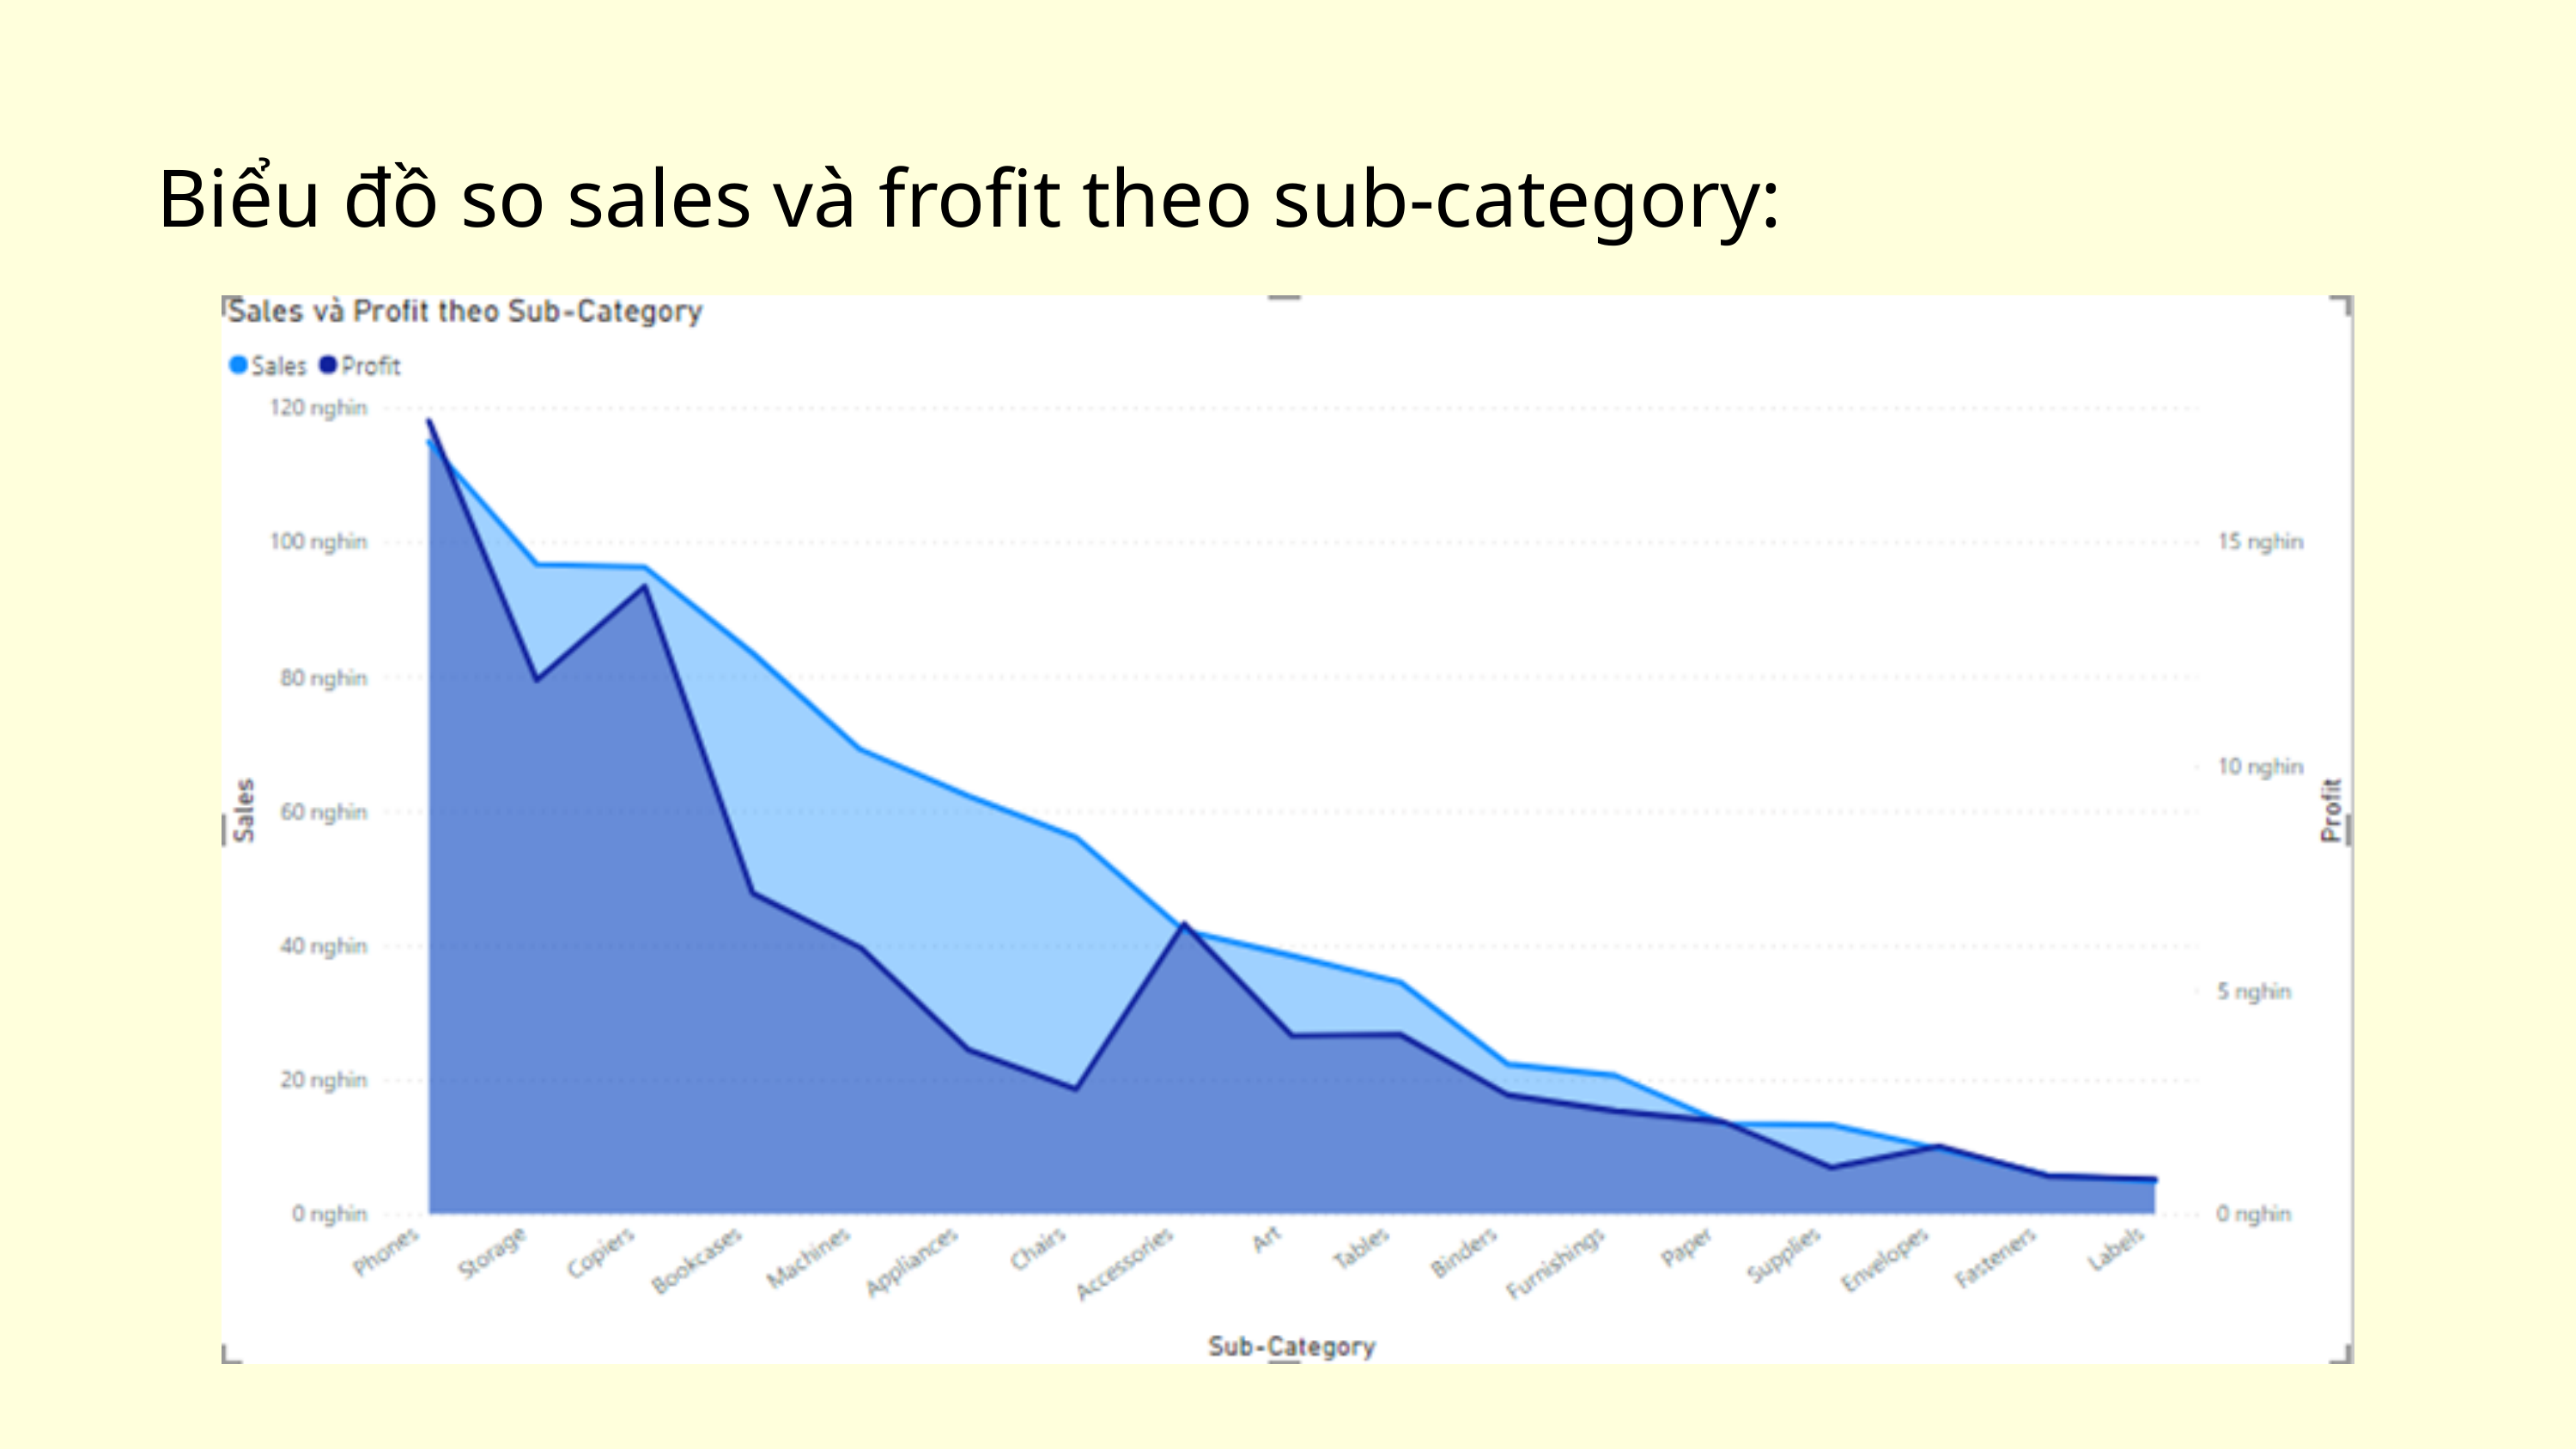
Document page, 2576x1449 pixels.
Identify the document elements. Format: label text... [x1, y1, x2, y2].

picture [222, 295, 2354, 1365]
text_box Biểu đồ so sales và frofit theo sub-category: [144, 131, 1797, 243]
